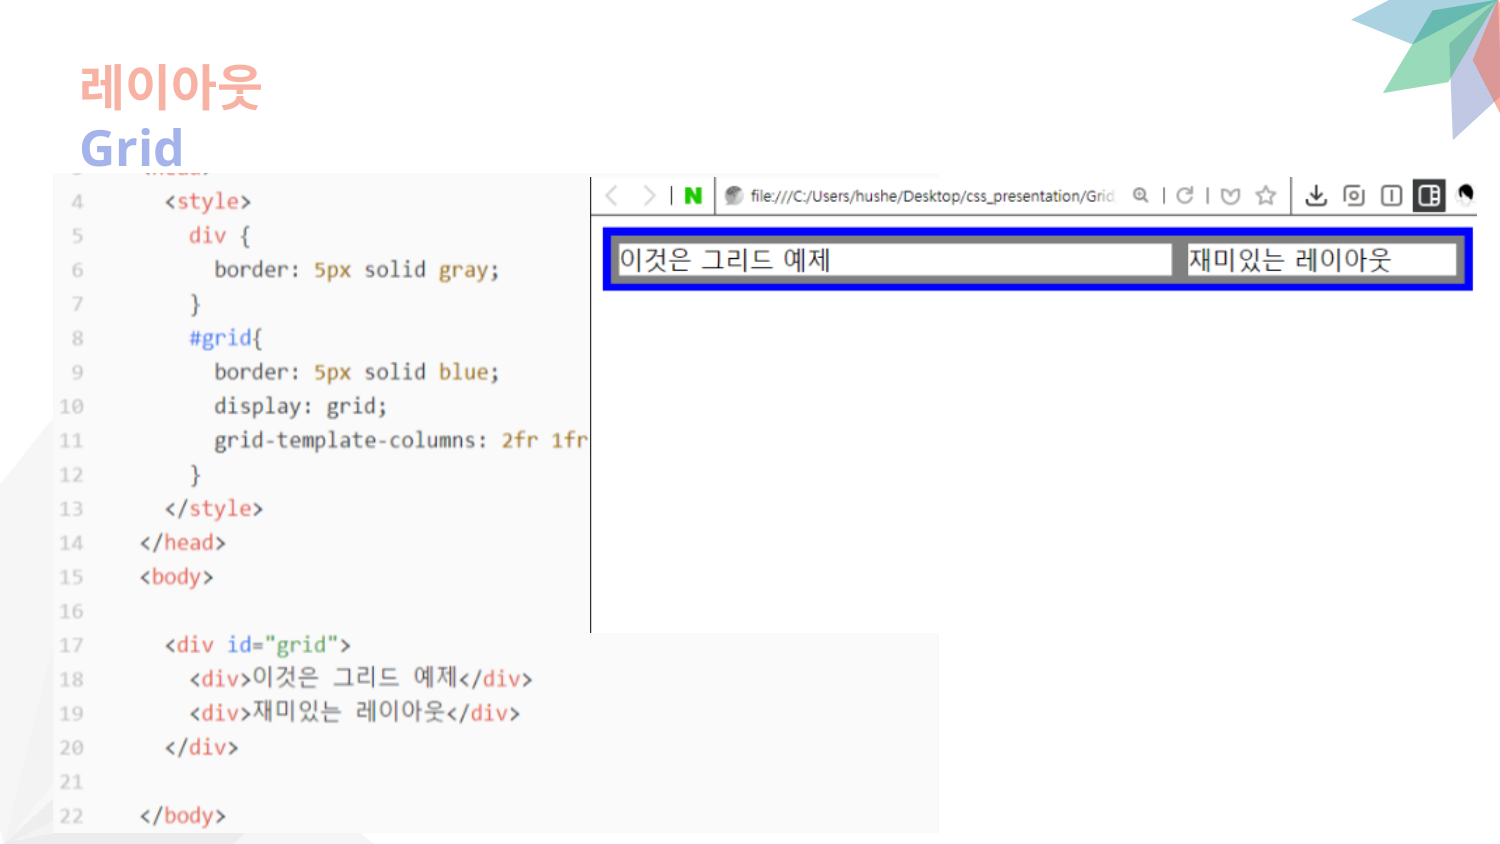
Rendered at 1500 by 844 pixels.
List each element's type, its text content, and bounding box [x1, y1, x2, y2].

picture [0, 0, 1500, 844]
text_box 레이아웃 Grid [64, 49, 621, 172]
